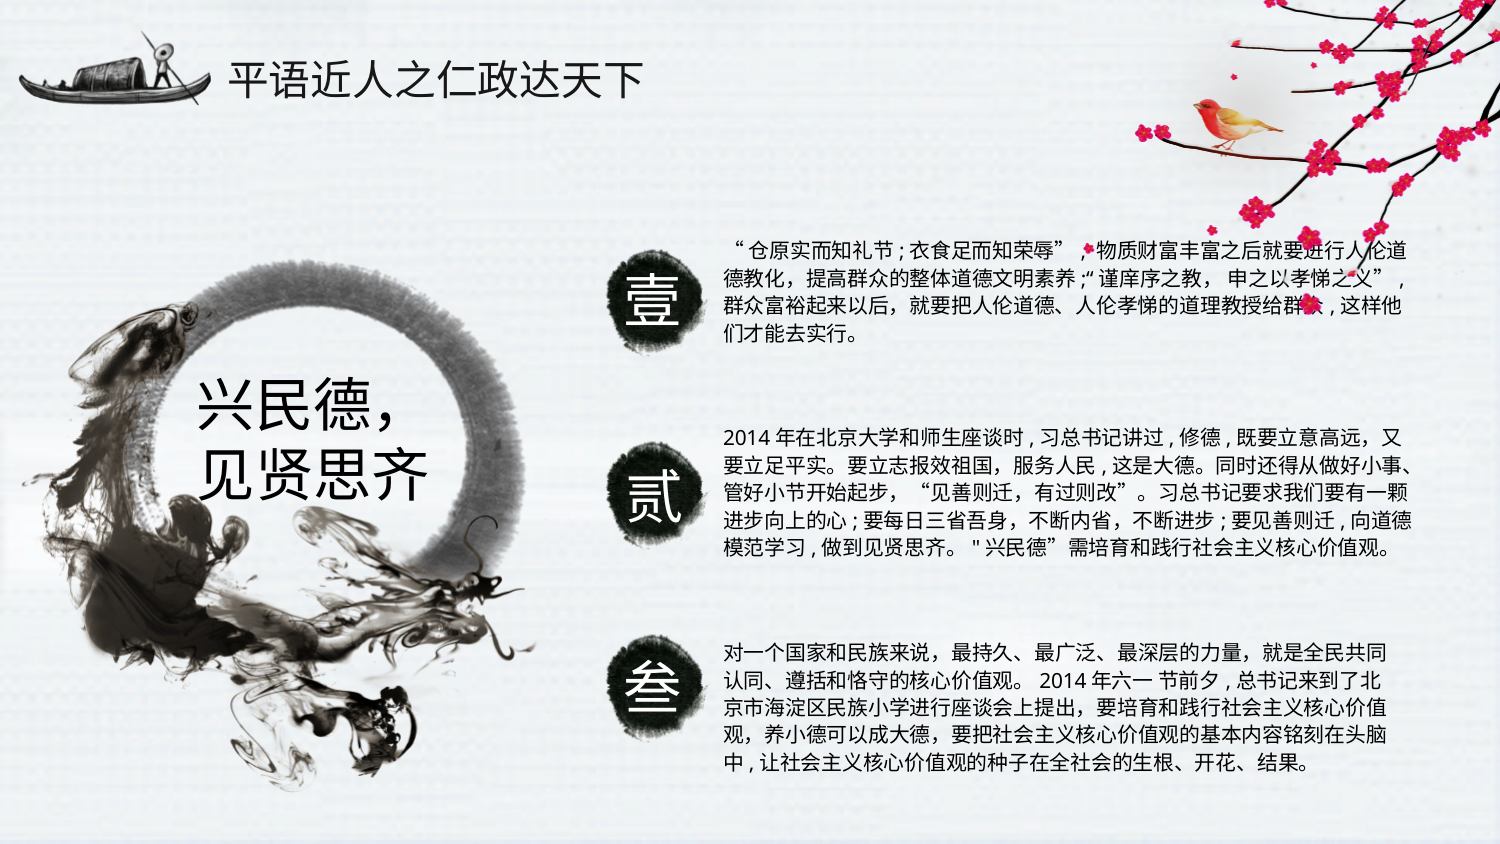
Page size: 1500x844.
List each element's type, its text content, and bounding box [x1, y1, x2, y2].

picture [0, 0, 1500, 844]
text_box 2014年在北京大学和师生座谈时,习总书记讲过,修德,既要立意高远，又要立足平实。要立志报效祖国，服务人民,这是大德。同时还得从做好小事、管好小节开始起步，“见善则迁，有过则改”。习总书记要求我们要有一颗进步向上的心;要每日三省吾身，不断内省，不断进步;要见善则迁,向道德模范学习,做到见贤思齐。"兴民德”需培育和践行社会主义核心价值观。 [708, 415, 1431, 568]
text_box 平语近人之仁政达天下 [212, 46, 800, 112]
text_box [21, 254, 585, 818]
text_box 对一个国家和民族来说，最持久、最广泛、最深层的力量，就是全民共同认同、遵括和恪守的核心价值观。2014年六一 节前夕,总书记来到了北京市海淀区民族小学进行座谈会上提出，要培育和践行社会主义核心价值观，养小德可以成大德，要把社会主义核心价值观的基本内容铭刻在头脑中,让社会主义核心价值观的种子在全社会的生根、开花、结果。 [708, 629, 1416, 782]
text_box “仓原实而知礼节;衣食足而知荣辱”, 物质财富丰富之后就要进行人伦道德教化，提高群众的整体道德文明素养;“谨庠序之教， 申之以孝悌之义”, 群众富裕起来以后，就要把人伦道德、人伦孝悌的道理教授给群众,这样他们才能去实行。 [721, 227, 1431, 353]
